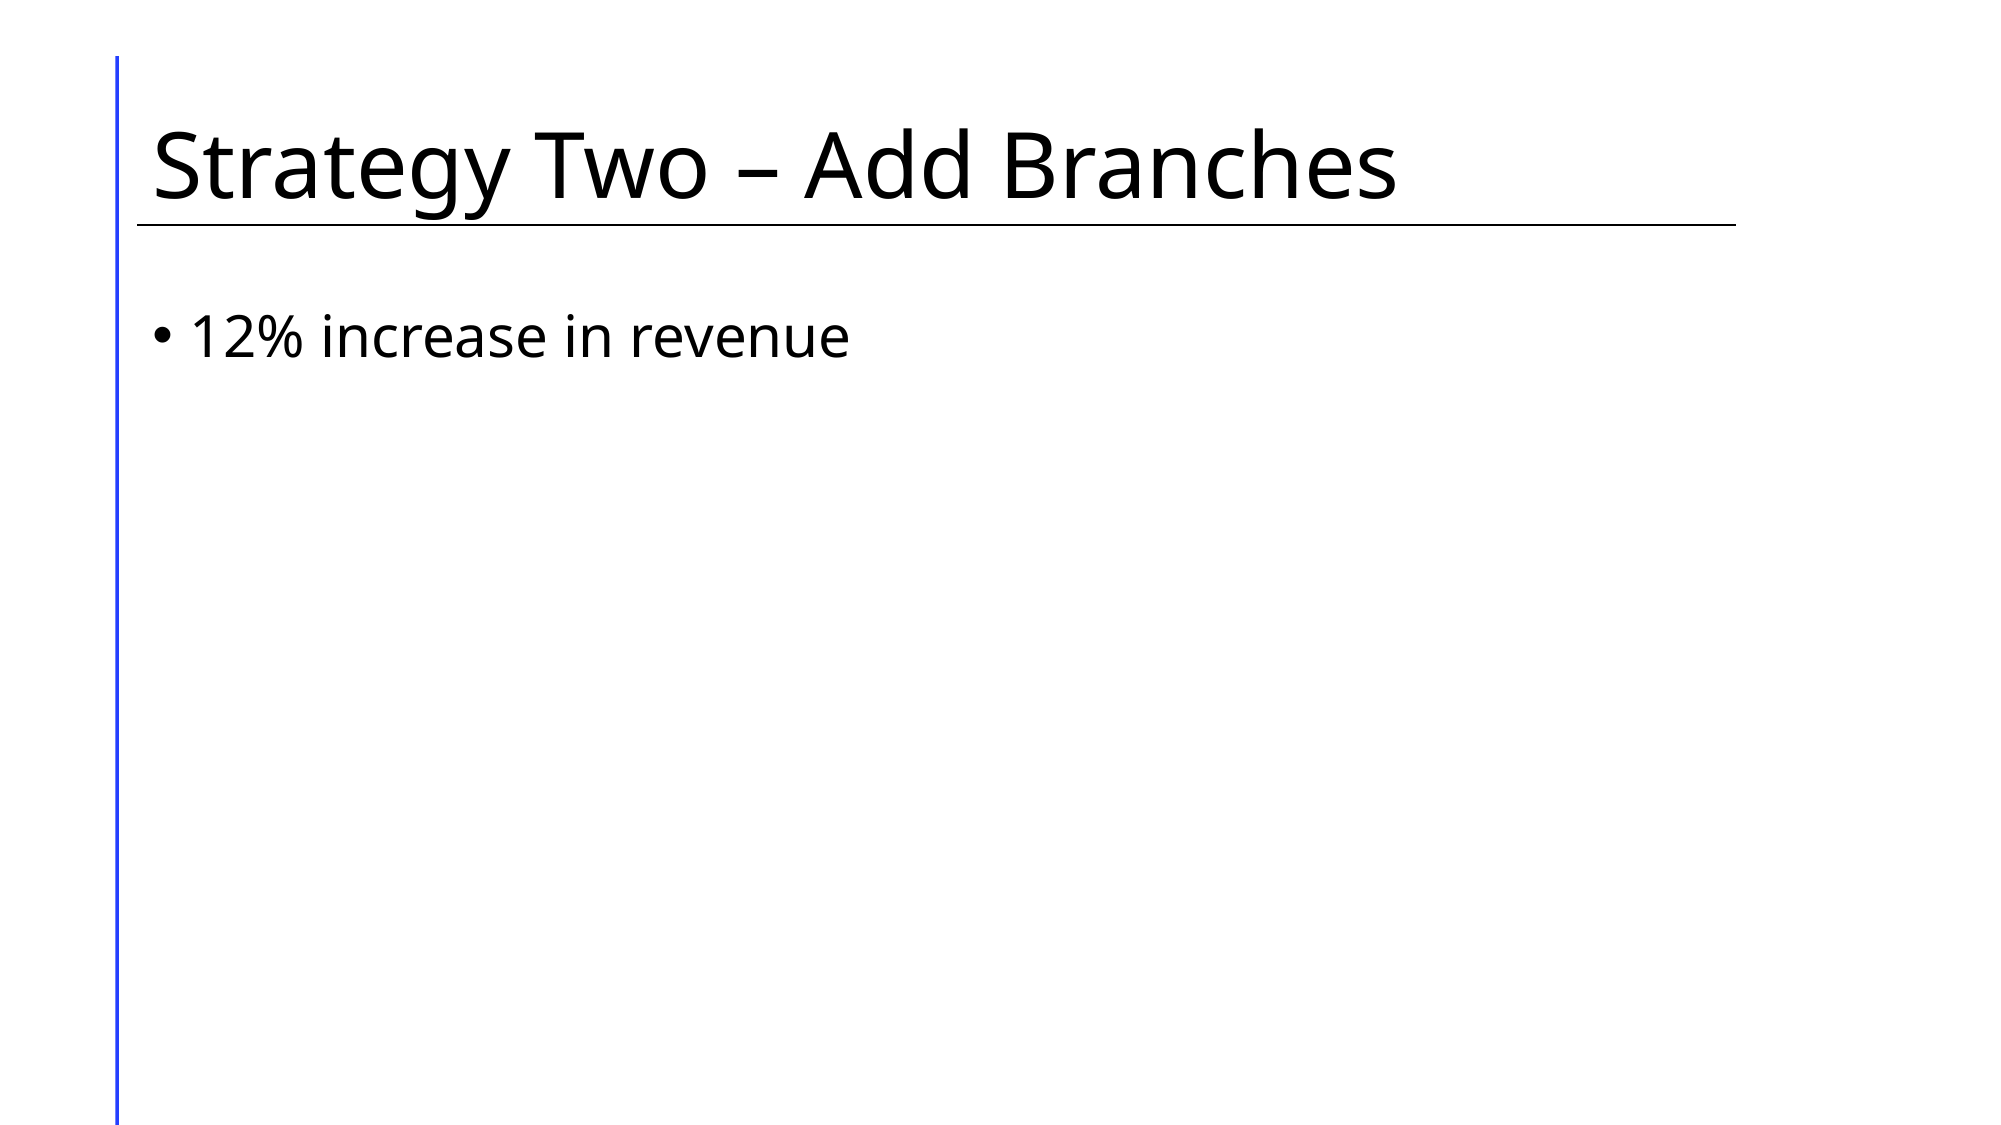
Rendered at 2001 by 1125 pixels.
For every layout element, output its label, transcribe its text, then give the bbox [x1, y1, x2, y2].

title Strategy Two – Add Branches [137, 59, 1863, 278]
list 12% increase in revenue [137, 299, 1863, 1014]
